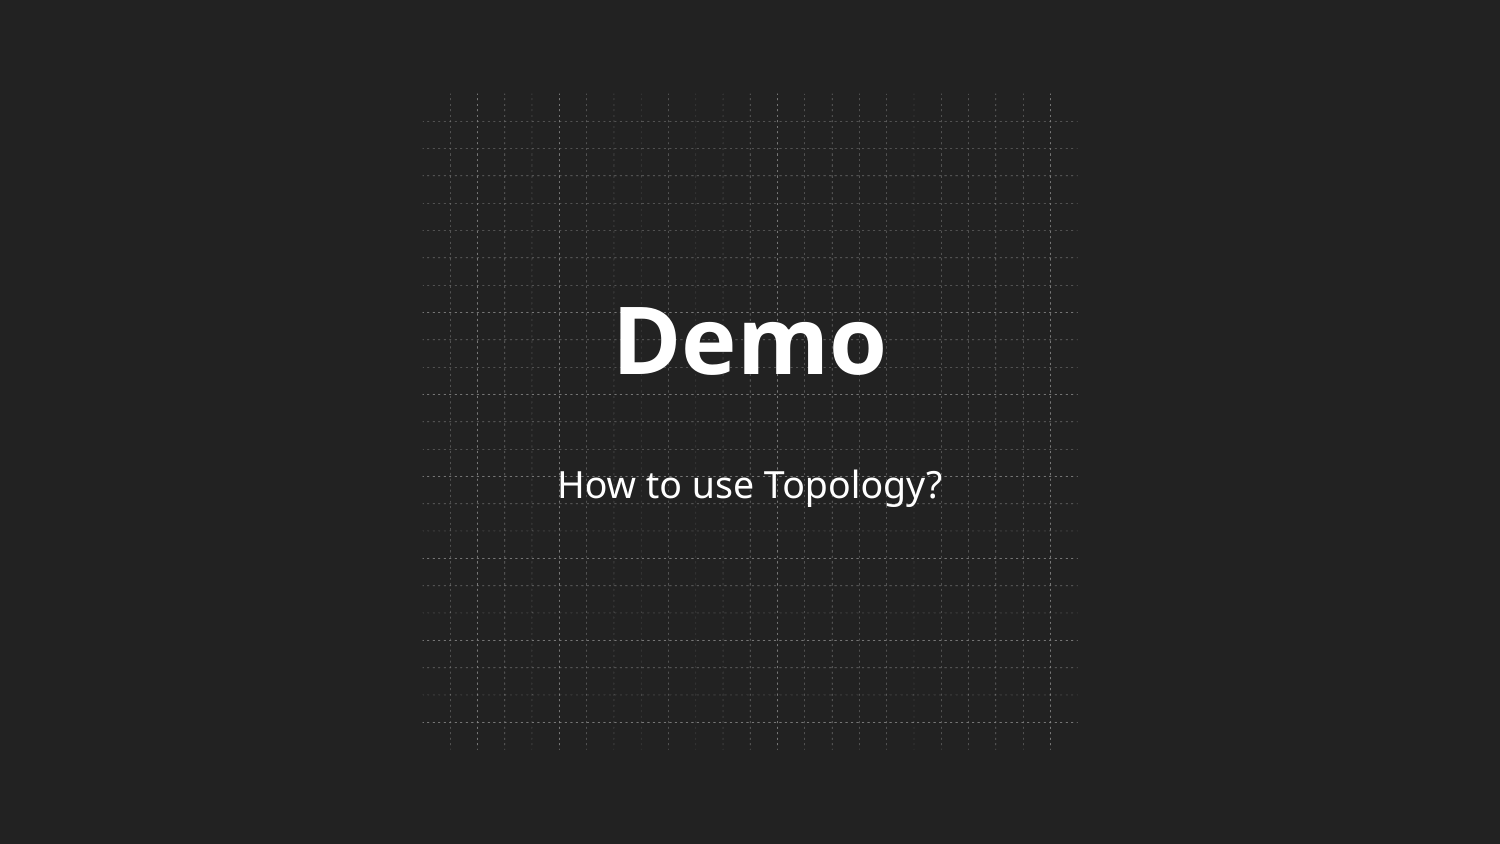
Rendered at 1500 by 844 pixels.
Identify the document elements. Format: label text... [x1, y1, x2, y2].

title Demo [273, 206, 1227, 469]
text_box How to use Topology? [411, 455, 1089, 654]
